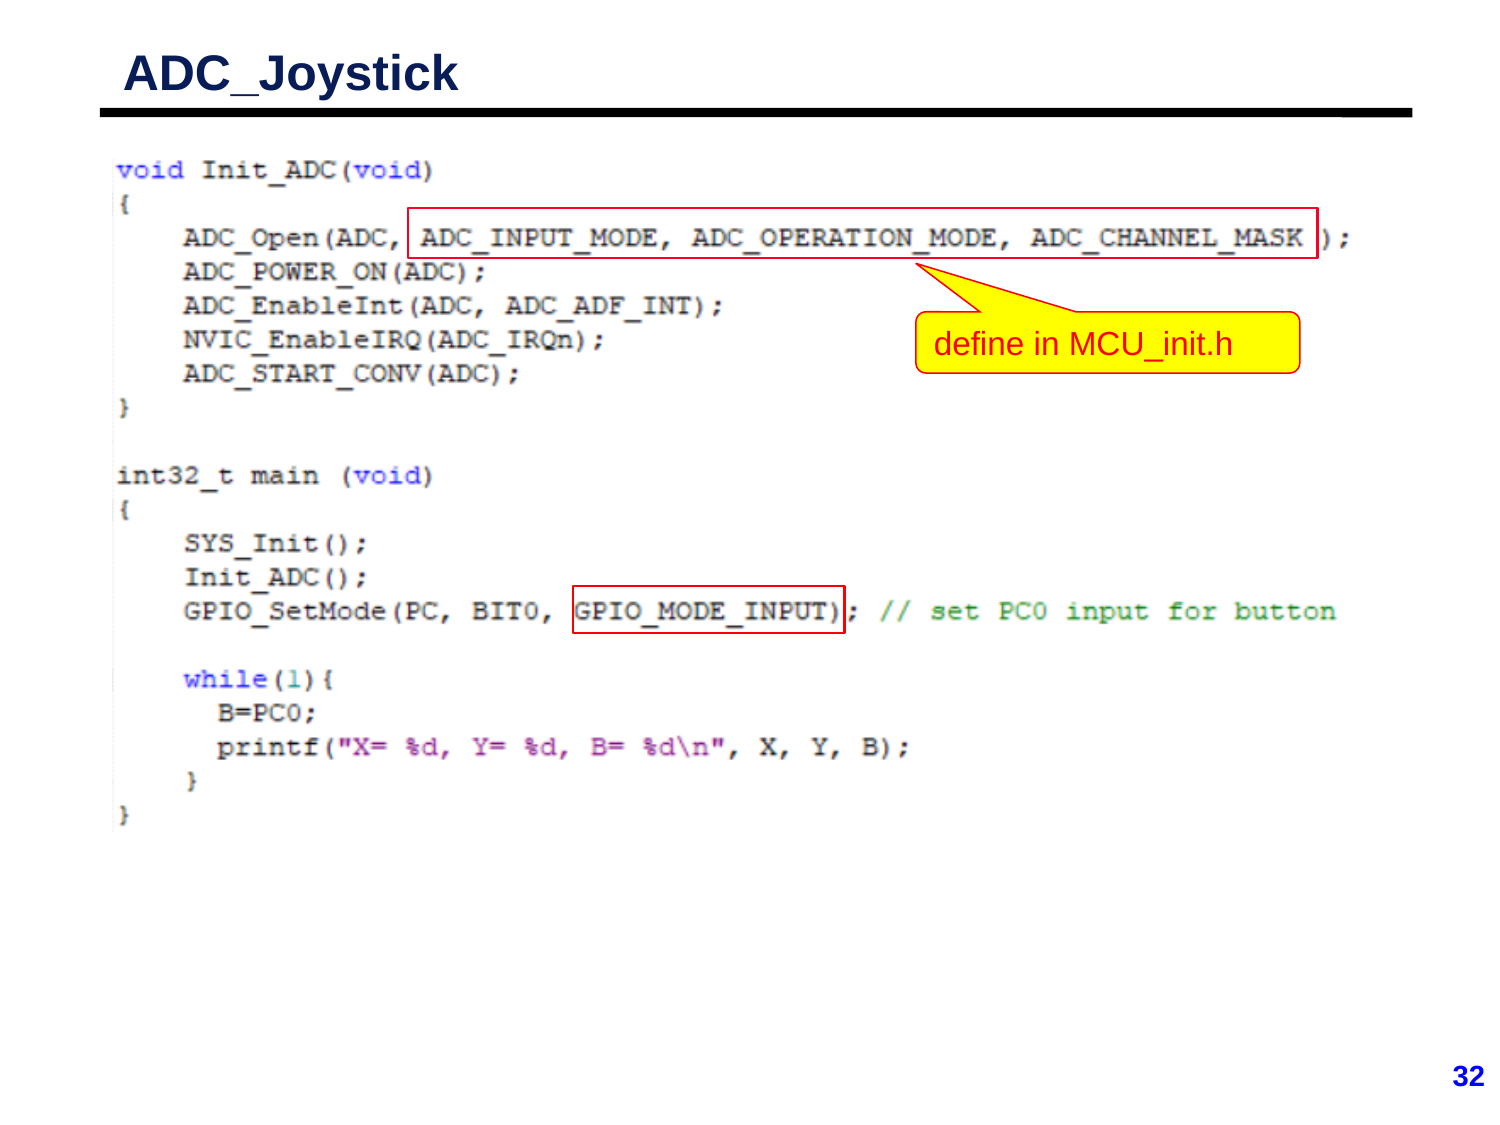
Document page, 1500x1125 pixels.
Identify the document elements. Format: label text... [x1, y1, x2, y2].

text_box 32 [1187, 1049, 1500, 1125]
picture [112, 159, 1359, 833]
title ADC_Joystick [112, 44, 474, 159]
